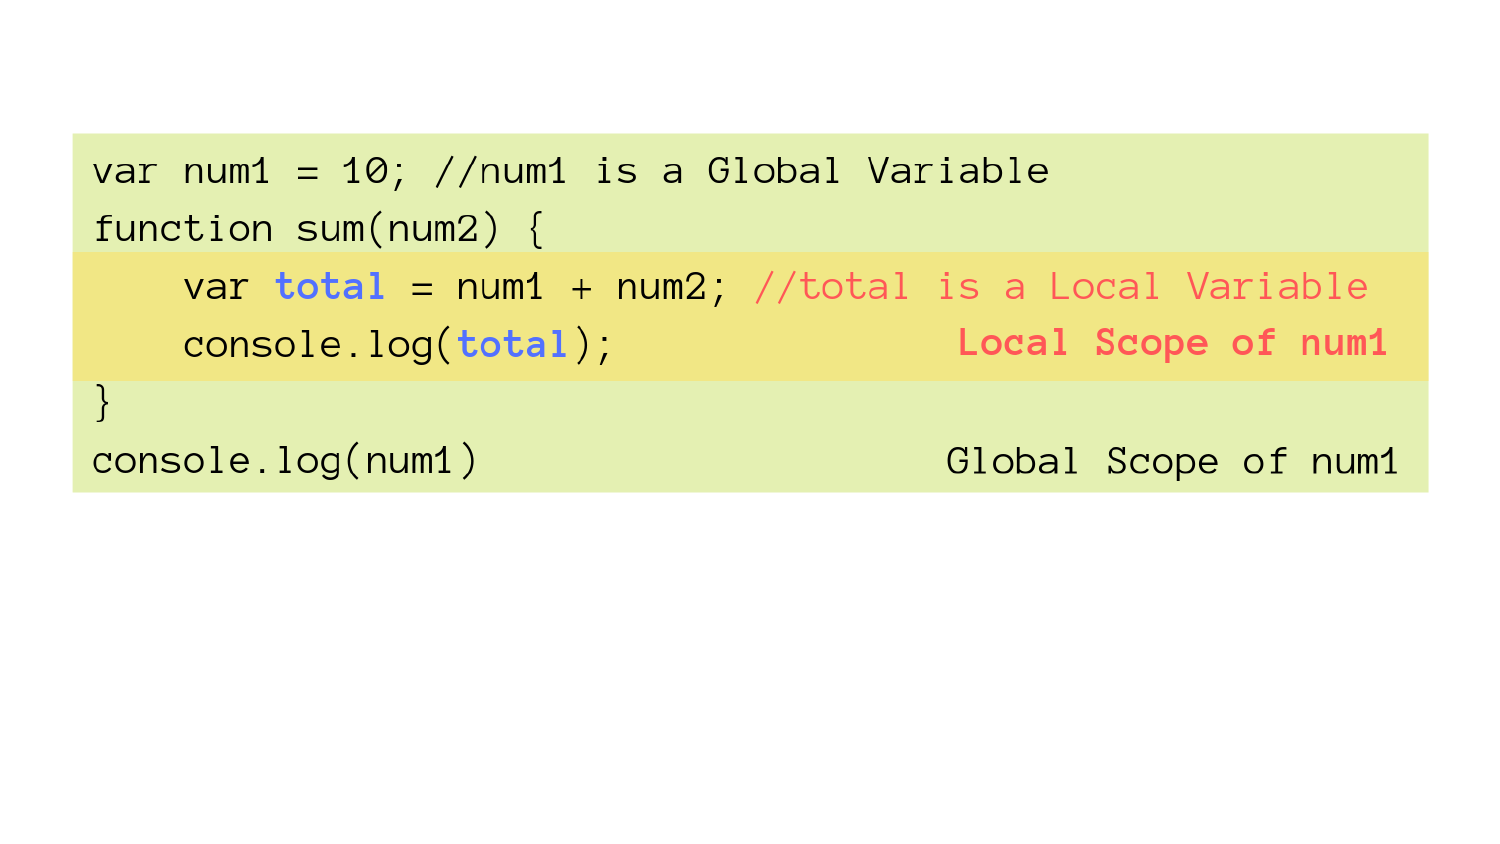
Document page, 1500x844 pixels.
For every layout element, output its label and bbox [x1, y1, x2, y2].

picture [0, 61, 1500, 783]
